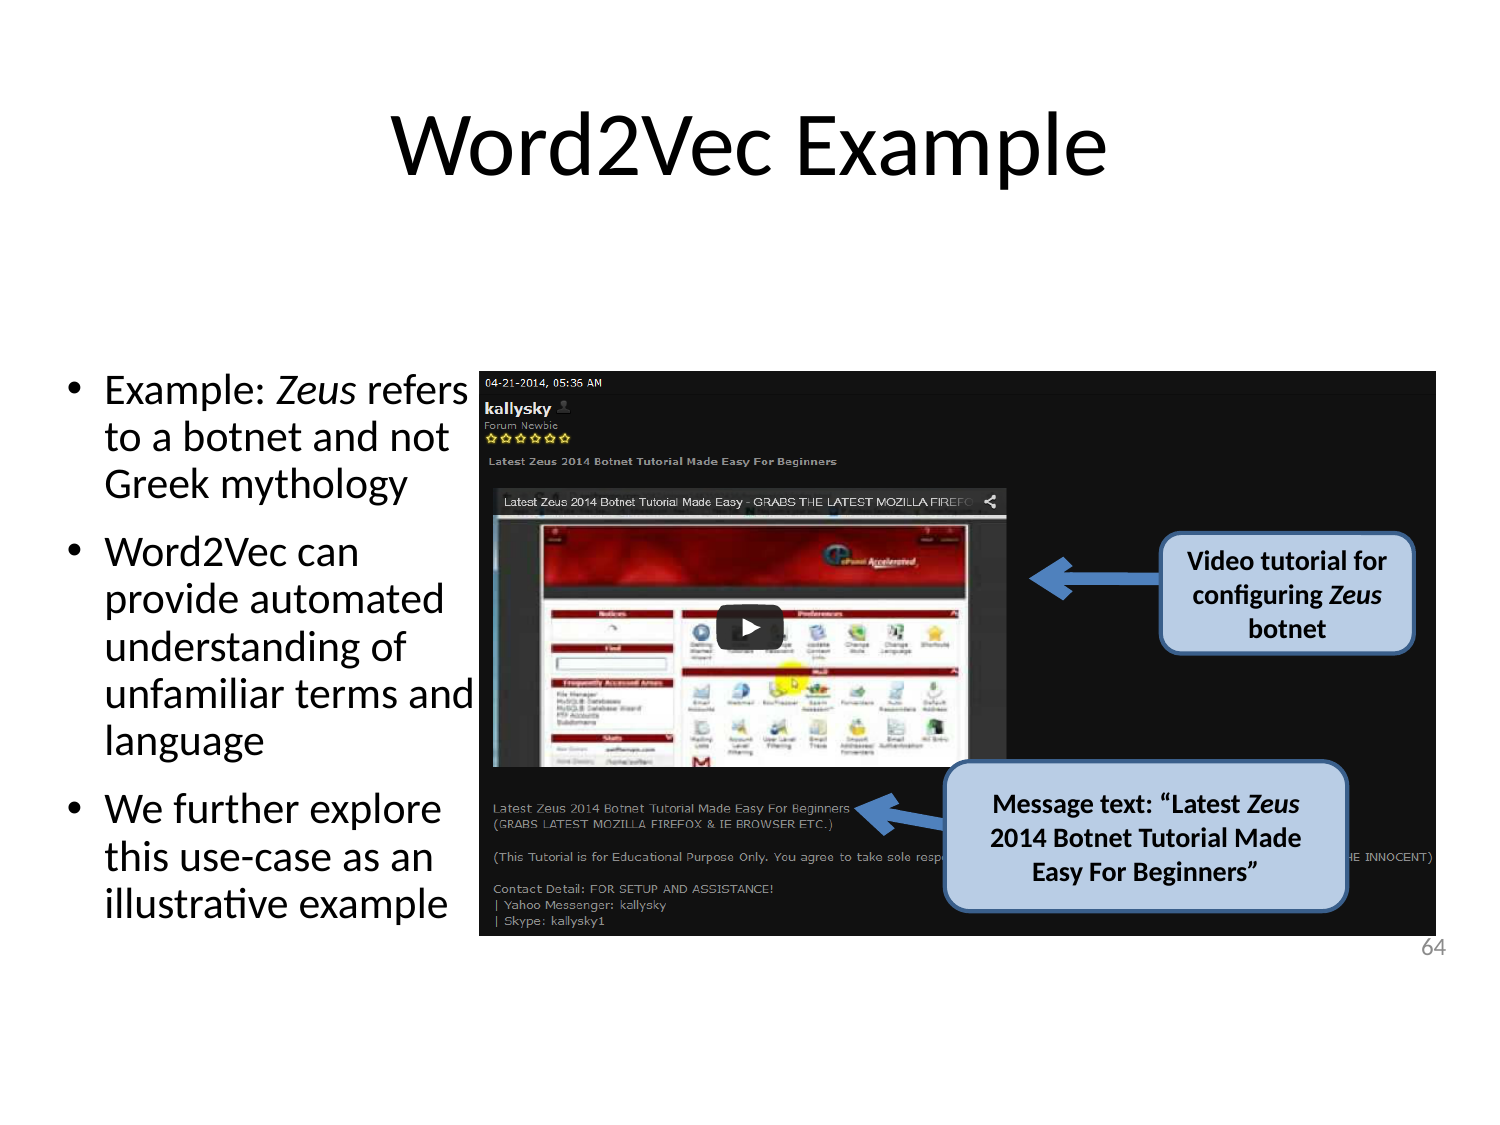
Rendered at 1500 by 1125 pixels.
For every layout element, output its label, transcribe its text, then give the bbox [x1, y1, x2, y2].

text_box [853, 807, 995, 835]
title Word2Vec Example [75, 45, 1425, 233]
text_box Example: Zeus refers to a botnet and not Greek mythology Word2Vec can provide automated understanding of unfamiliar terms and language We further explore this use-case as an illustrative example [55, 360, 501, 968]
slide_number 64 [1123, 922, 1462, 968]
picture [478, 370, 1437, 937]
